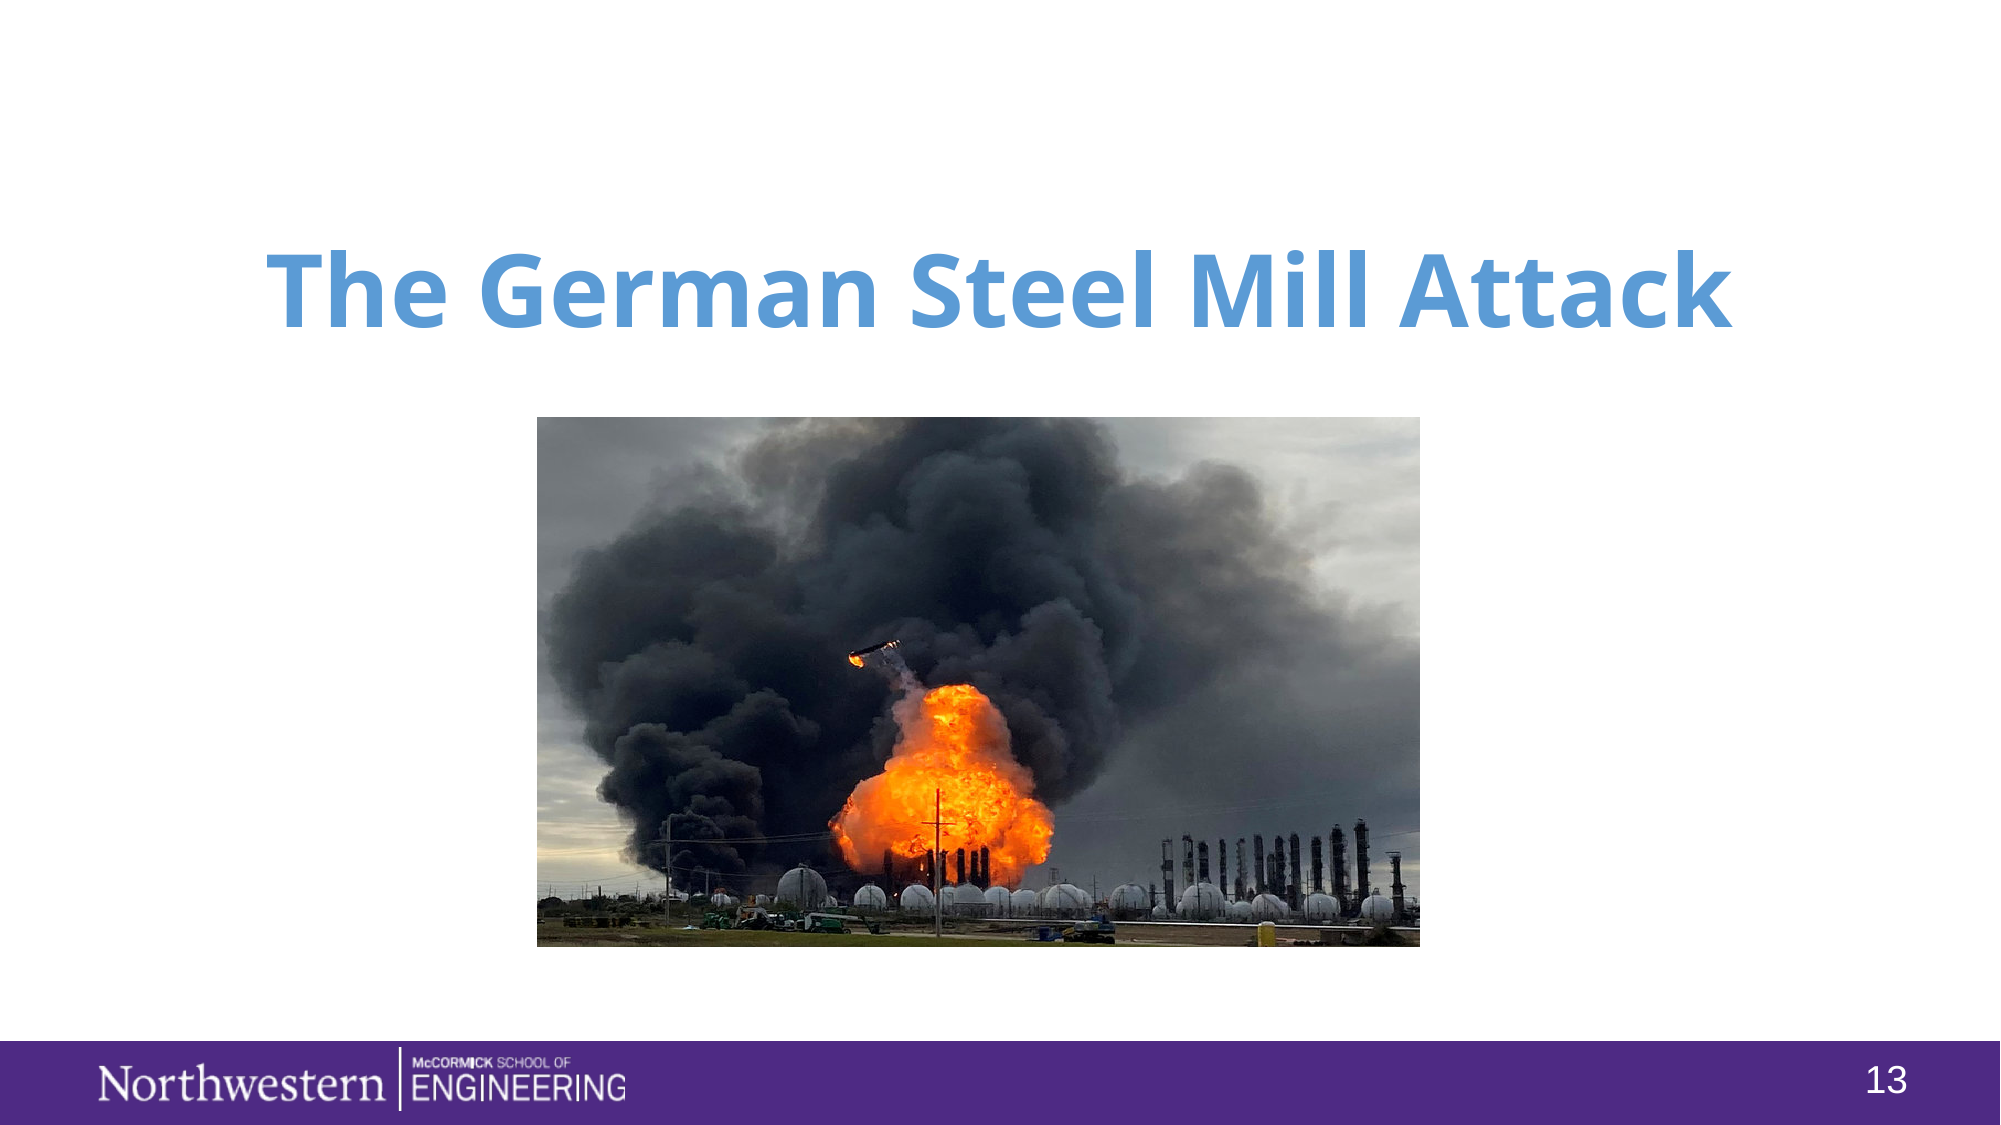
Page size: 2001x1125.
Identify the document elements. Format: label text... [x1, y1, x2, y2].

title The German Steel Mill Attack [249, 195, 1750, 588]
picture [537, 417, 1420, 947]
